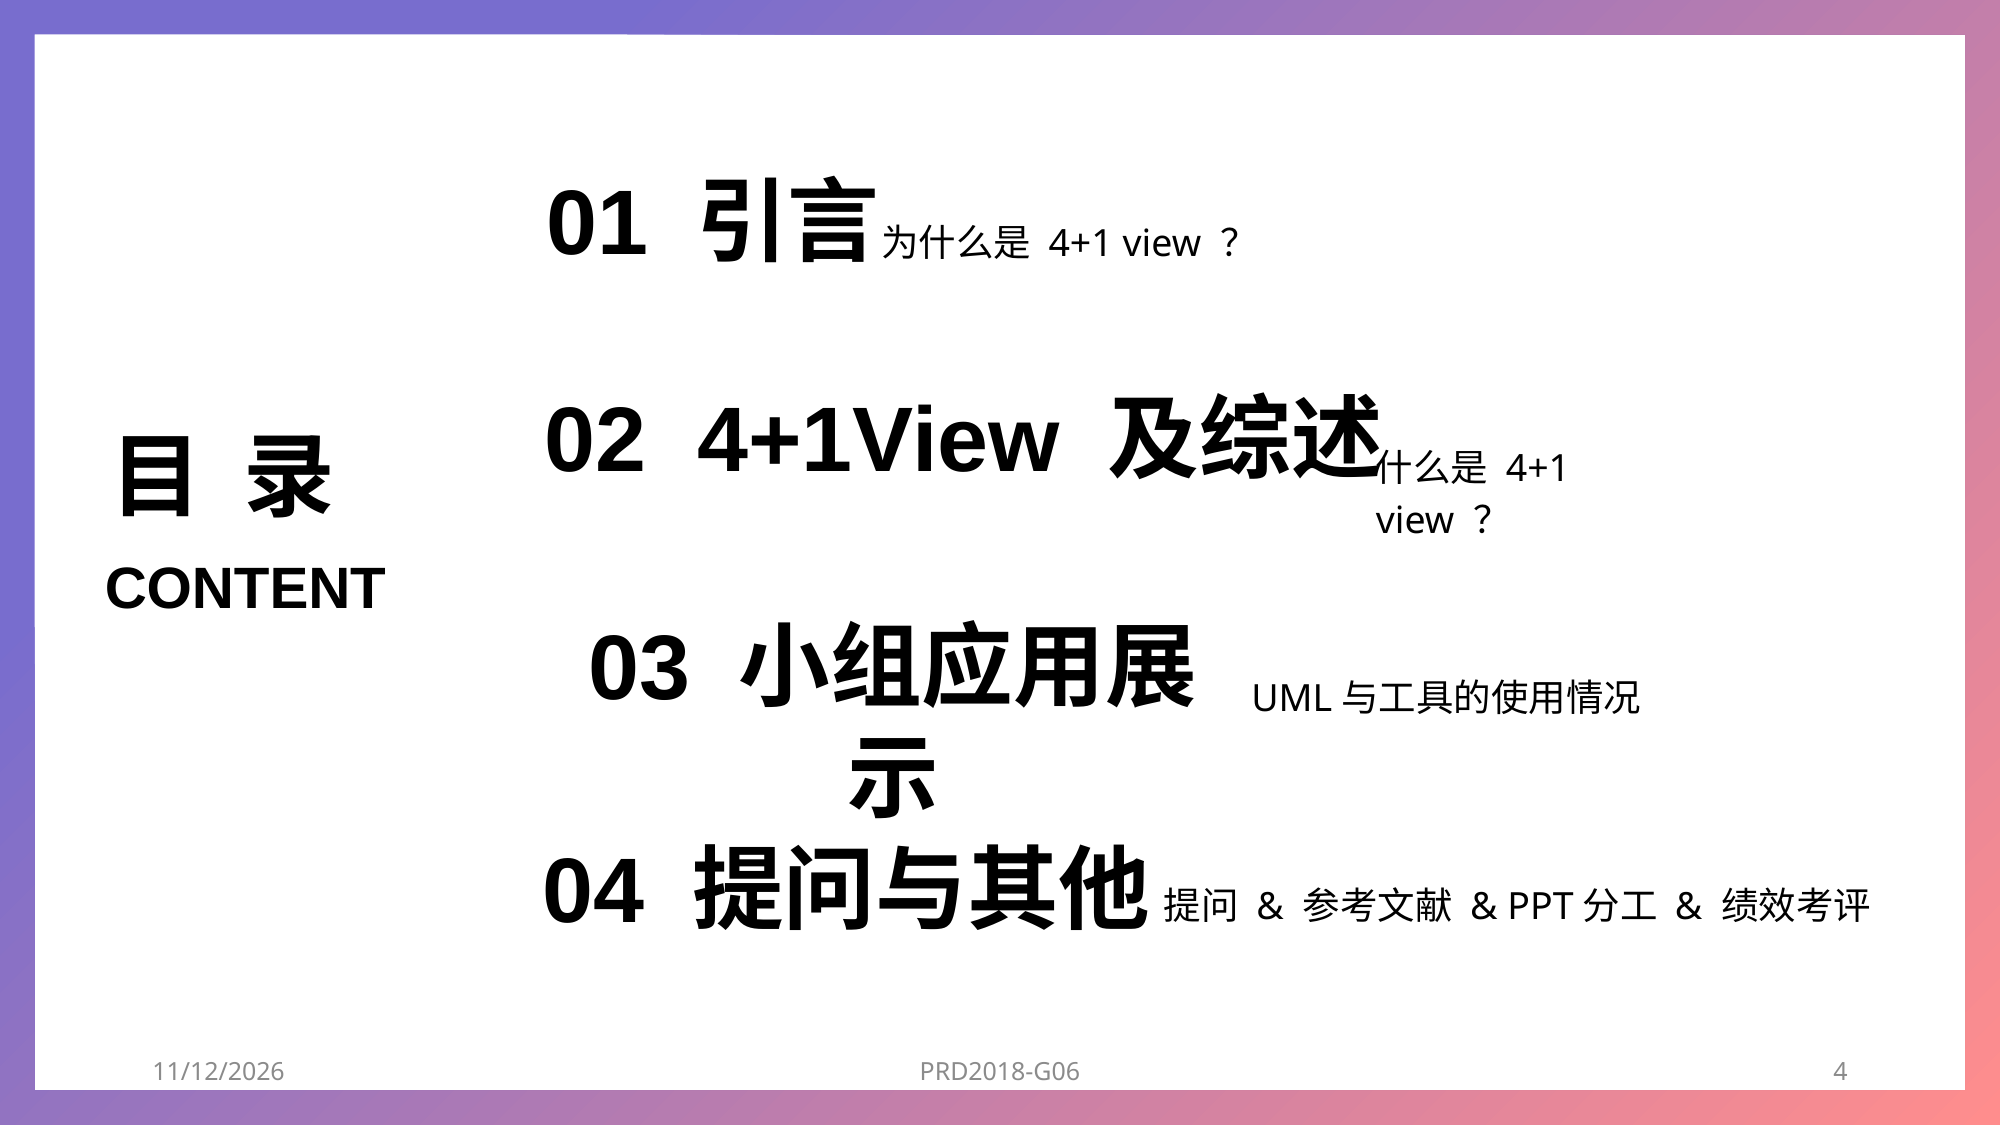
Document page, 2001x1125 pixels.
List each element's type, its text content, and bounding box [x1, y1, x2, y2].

text_box 什么是 4+1 view ？ [1361, 428, 1726, 548]
footer PRD2018-G06 [662, 1042, 1338, 1103]
text_box 为什么是 4+1 view ？ [866, 204, 1607, 272]
text_box 提问 & 参考文献 & PPT分工 & 绩效考评 [1149, 867, 1890, 935]
text_box [0, 0, 2000, 1125]
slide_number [137, 1042, 588, 1103]
text_box 03 小组应用展示 [549, 600, 1237, 836]
text_box 02 4+1View 及综述 [538, 372, 1389, 498]
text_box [63, 400, 550, 629]
text_box 01 引言 [405, 155, 1021, 281]
text_box 04 提问与其他 [522, 823, 1172, 948]
text_box UML与工具的使用情况 [1236, 659, 1977, 727]
slide_number 4 [1412, 1042, 1863, 1103]
